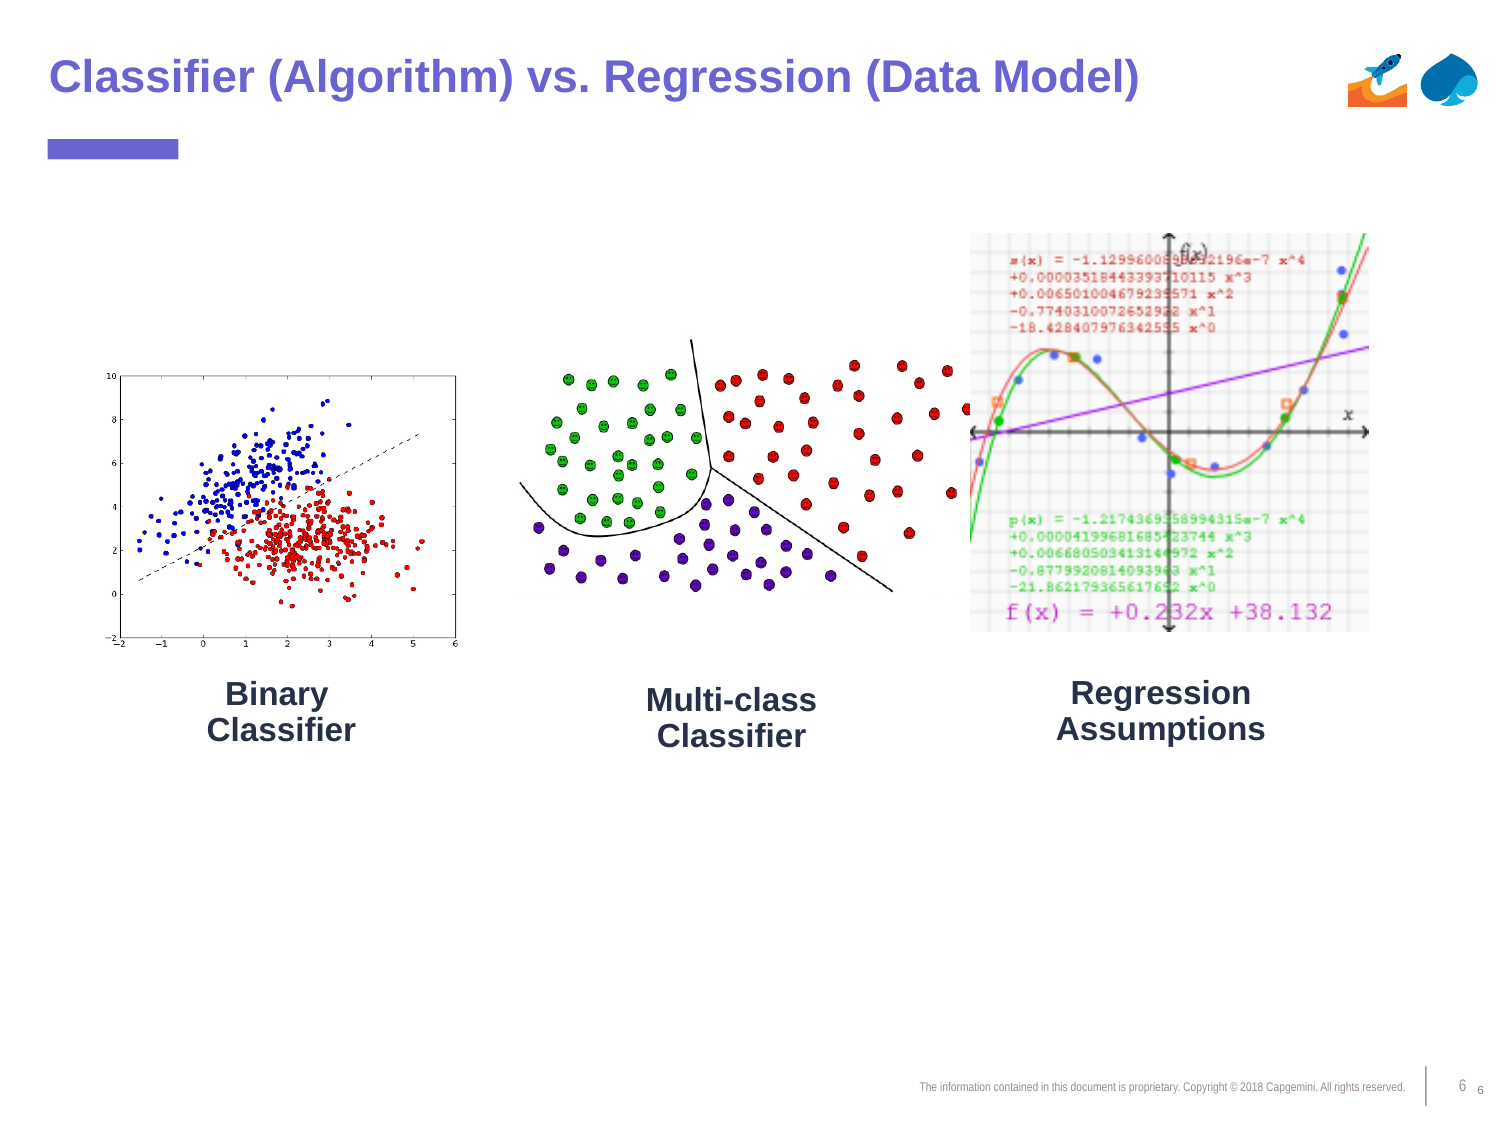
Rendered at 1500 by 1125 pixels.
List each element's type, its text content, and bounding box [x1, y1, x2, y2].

title Classifier (Algorithm) vs. Regression (Data Model) [0, 0, 1500, 161]
text_box Multi-class Classifier [580, 675, 883, 762]
picture [513, 233, 1369, 632]
text_box Regression Assumptions [970, 668, 1352, 756]
text_box Binary Classifier [130, 678, 433, 757]
picture [64, 342, 498, 670]
